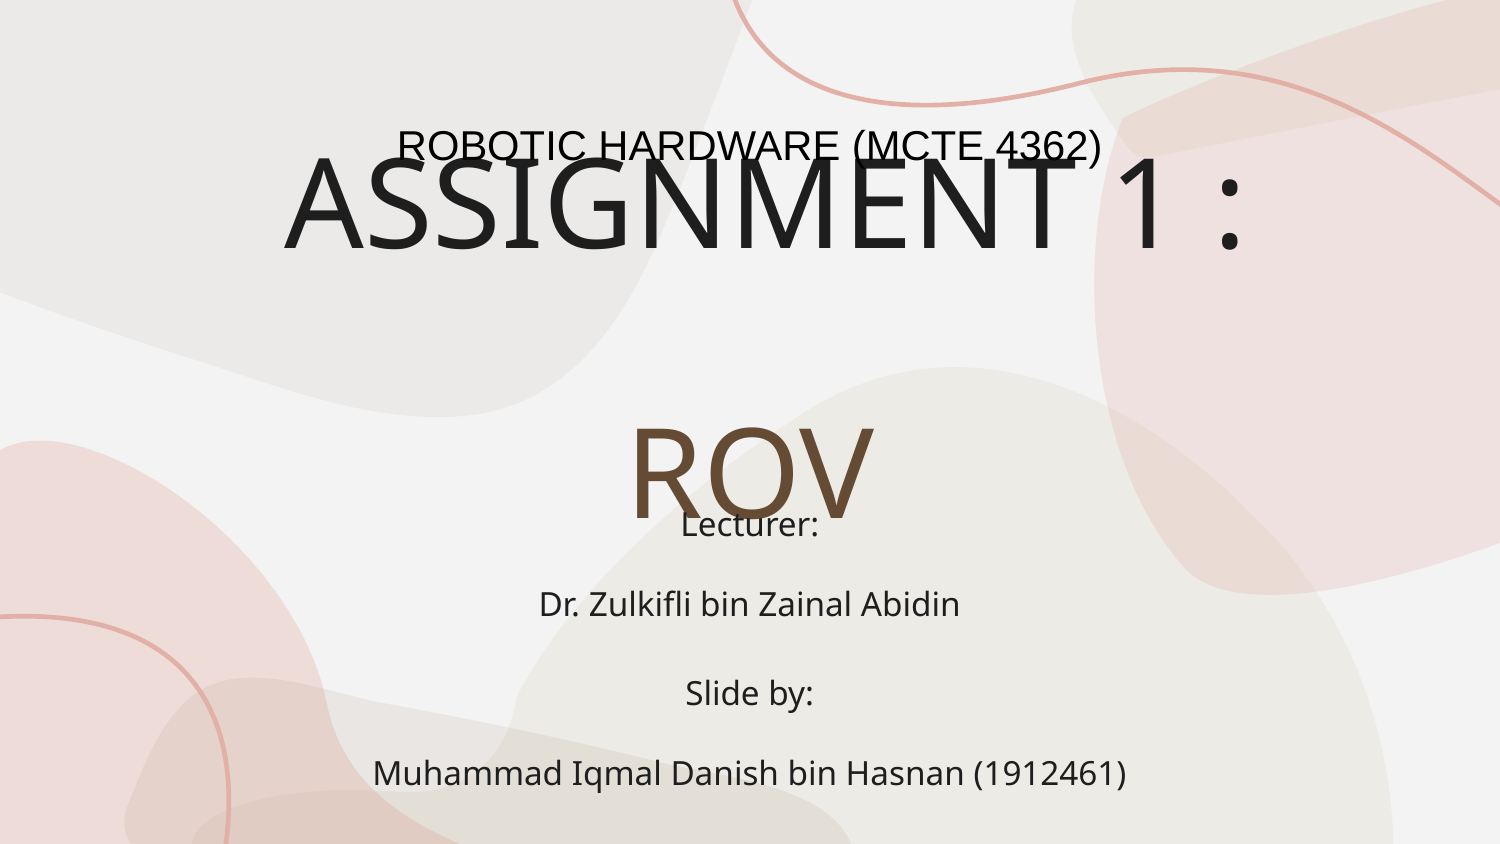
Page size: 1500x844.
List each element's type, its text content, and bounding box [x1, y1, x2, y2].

text_box [0, 577, 828, 700]
title ASSIGNMENT 1 : ROV [225, 63, 1275, 488]
subtitle Slide by: Muhammad Iqmal Danish bin Hasnan (1912461) [321, 671, 1178, 794]
text_box ROBOTIC HARDWARE (MCTE 4362) [355, 111, 1145, 177]
text_box Lecturer: Dr. Zulkifli bin Zainal Abidin [321, 502, 1178, 625]
